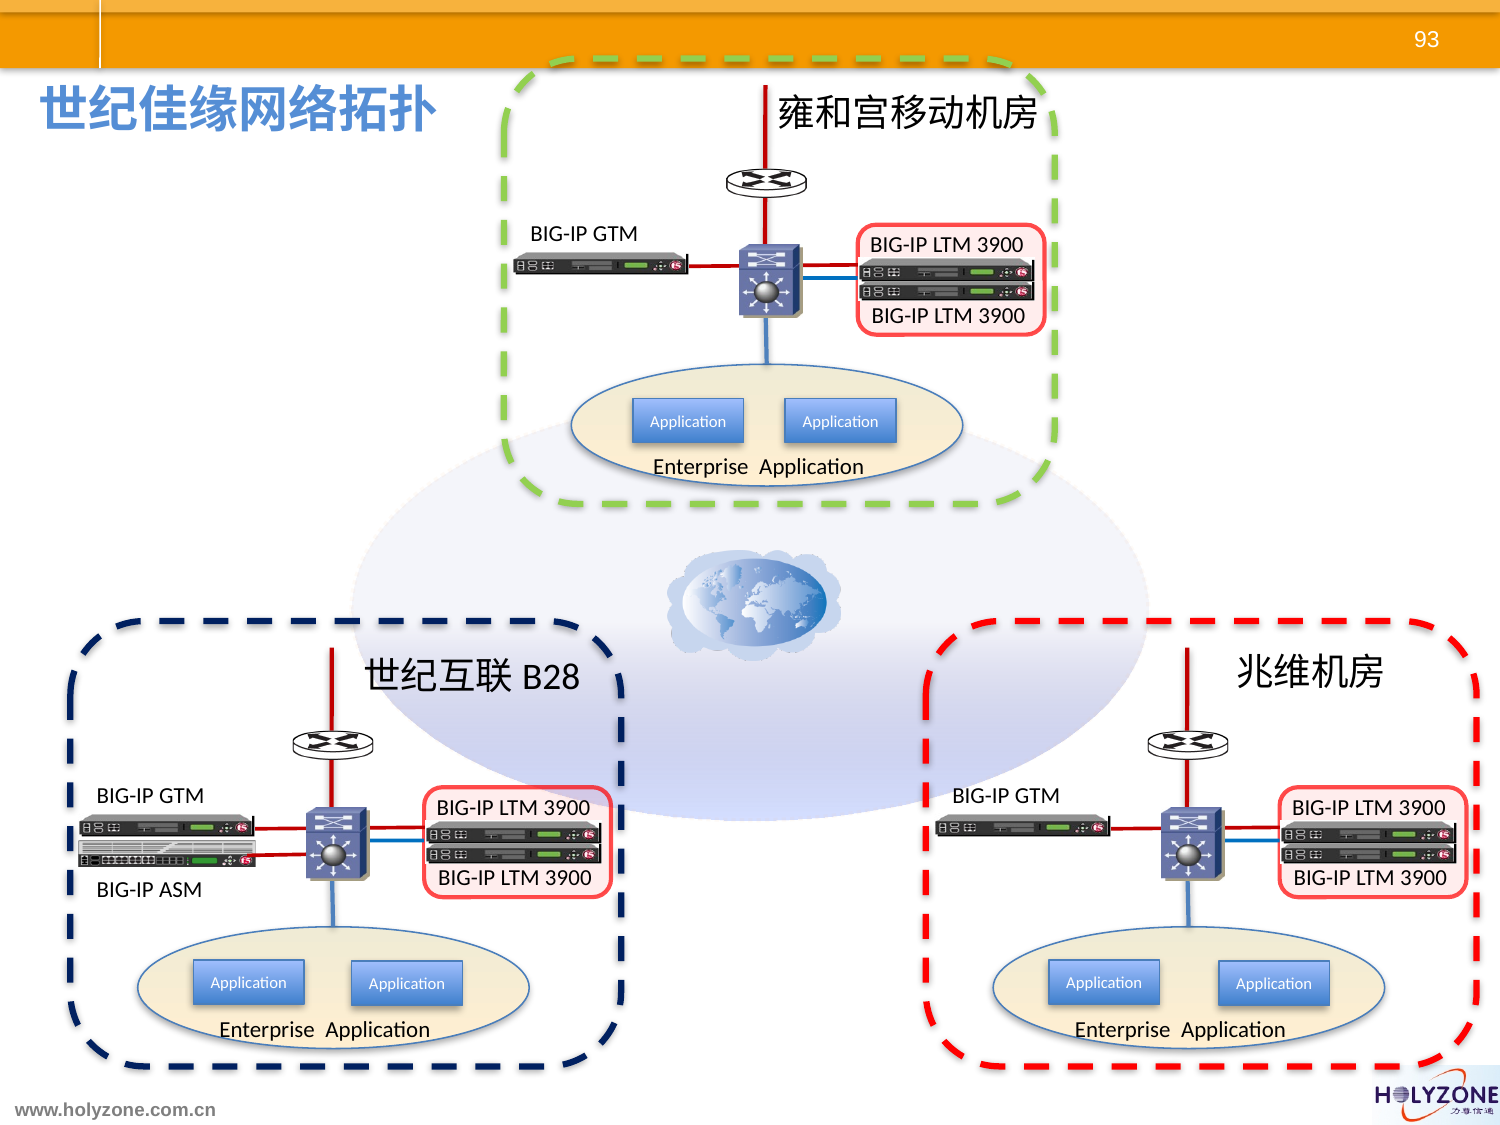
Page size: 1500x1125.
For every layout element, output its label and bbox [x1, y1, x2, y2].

picture [667, 550, 841, 662]
text_box [70, 620, 622, 1067]
picture [1372, 1065, 1500, 1125]
text_box [349, 475, 1151, 823]
text_box [23, 58, 1058, 505]
text_box [925, 620, 1477, 1067]
